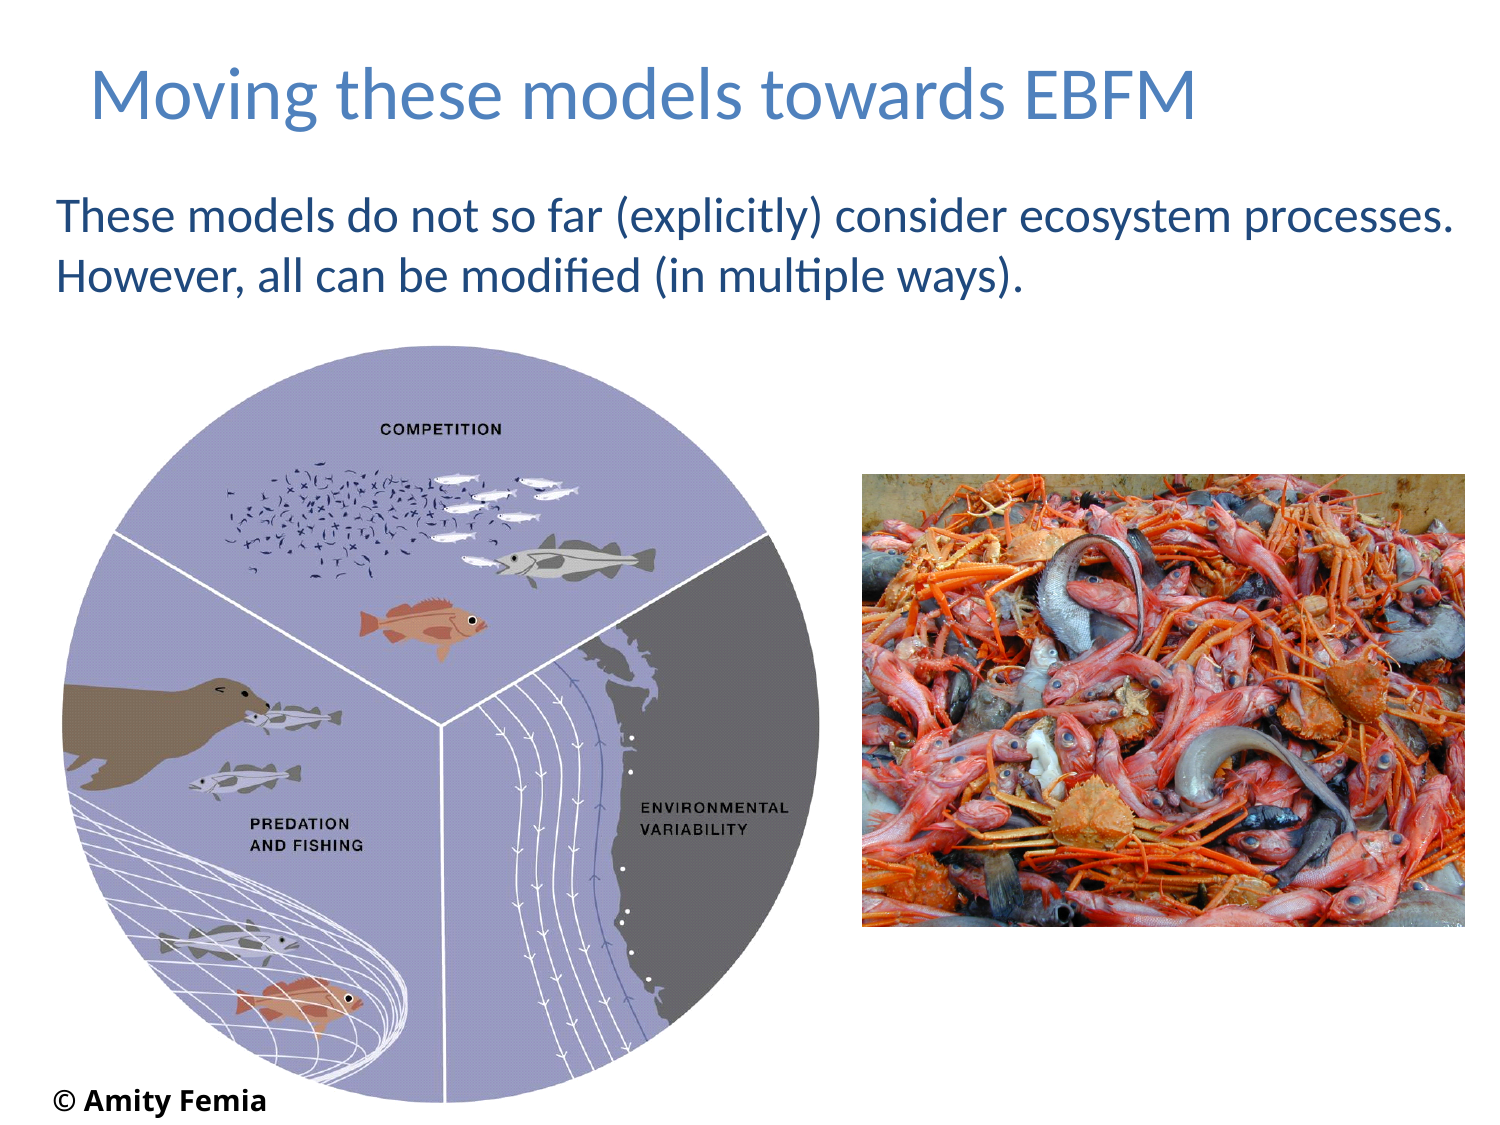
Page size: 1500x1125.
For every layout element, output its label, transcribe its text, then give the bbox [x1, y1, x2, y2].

text_box These models do not so far (explicitly) consider ecosystem processes. However, all can be modified (in multiple ways). [41, 174, 1500, 310]
text_box Moving these models towards EBFM [74, 37, 1413, 143]
picture [40, 324, 842, 1125]
picture [862, 474, 1466, 927]
